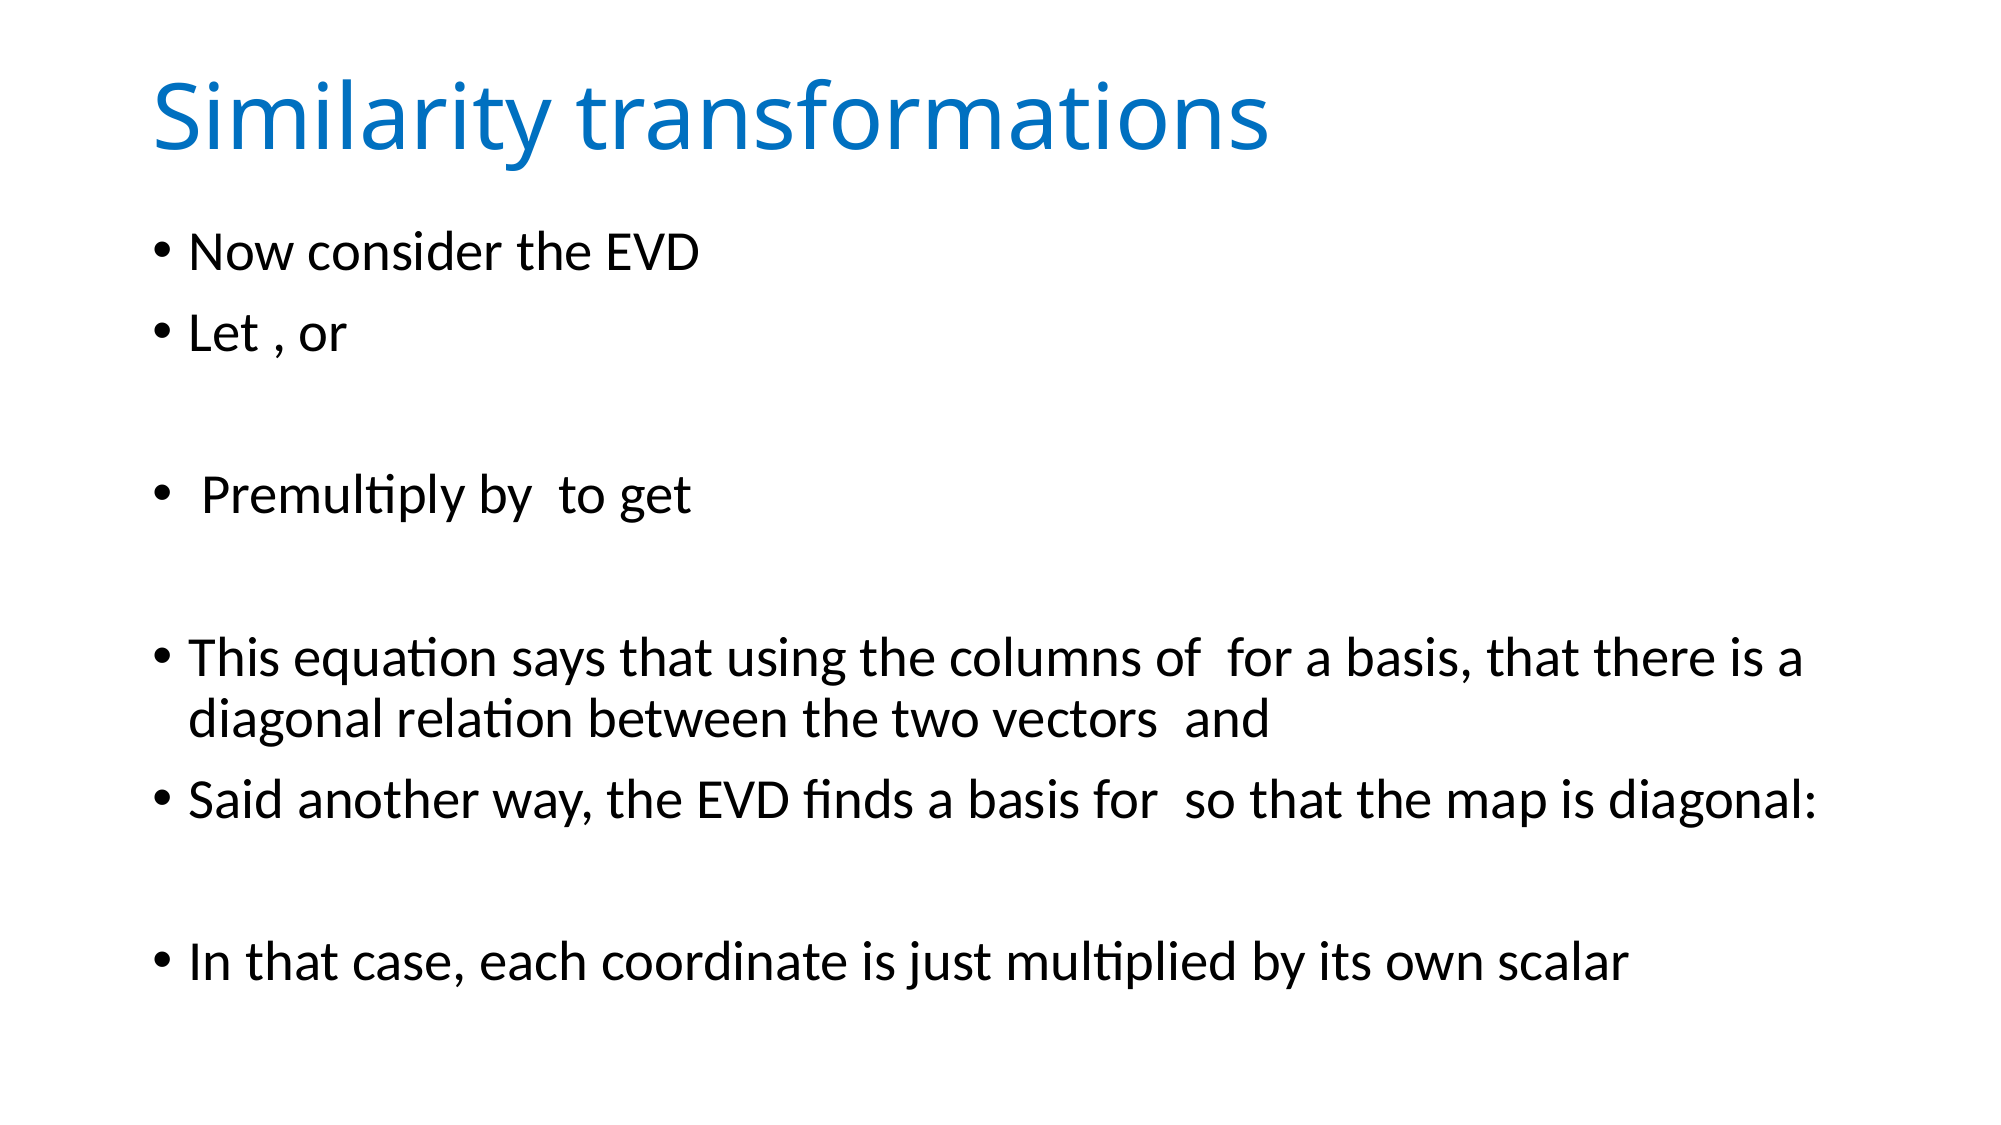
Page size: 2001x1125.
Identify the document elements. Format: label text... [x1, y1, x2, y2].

title Similarity transformations [137, 59, 1291, 181]
